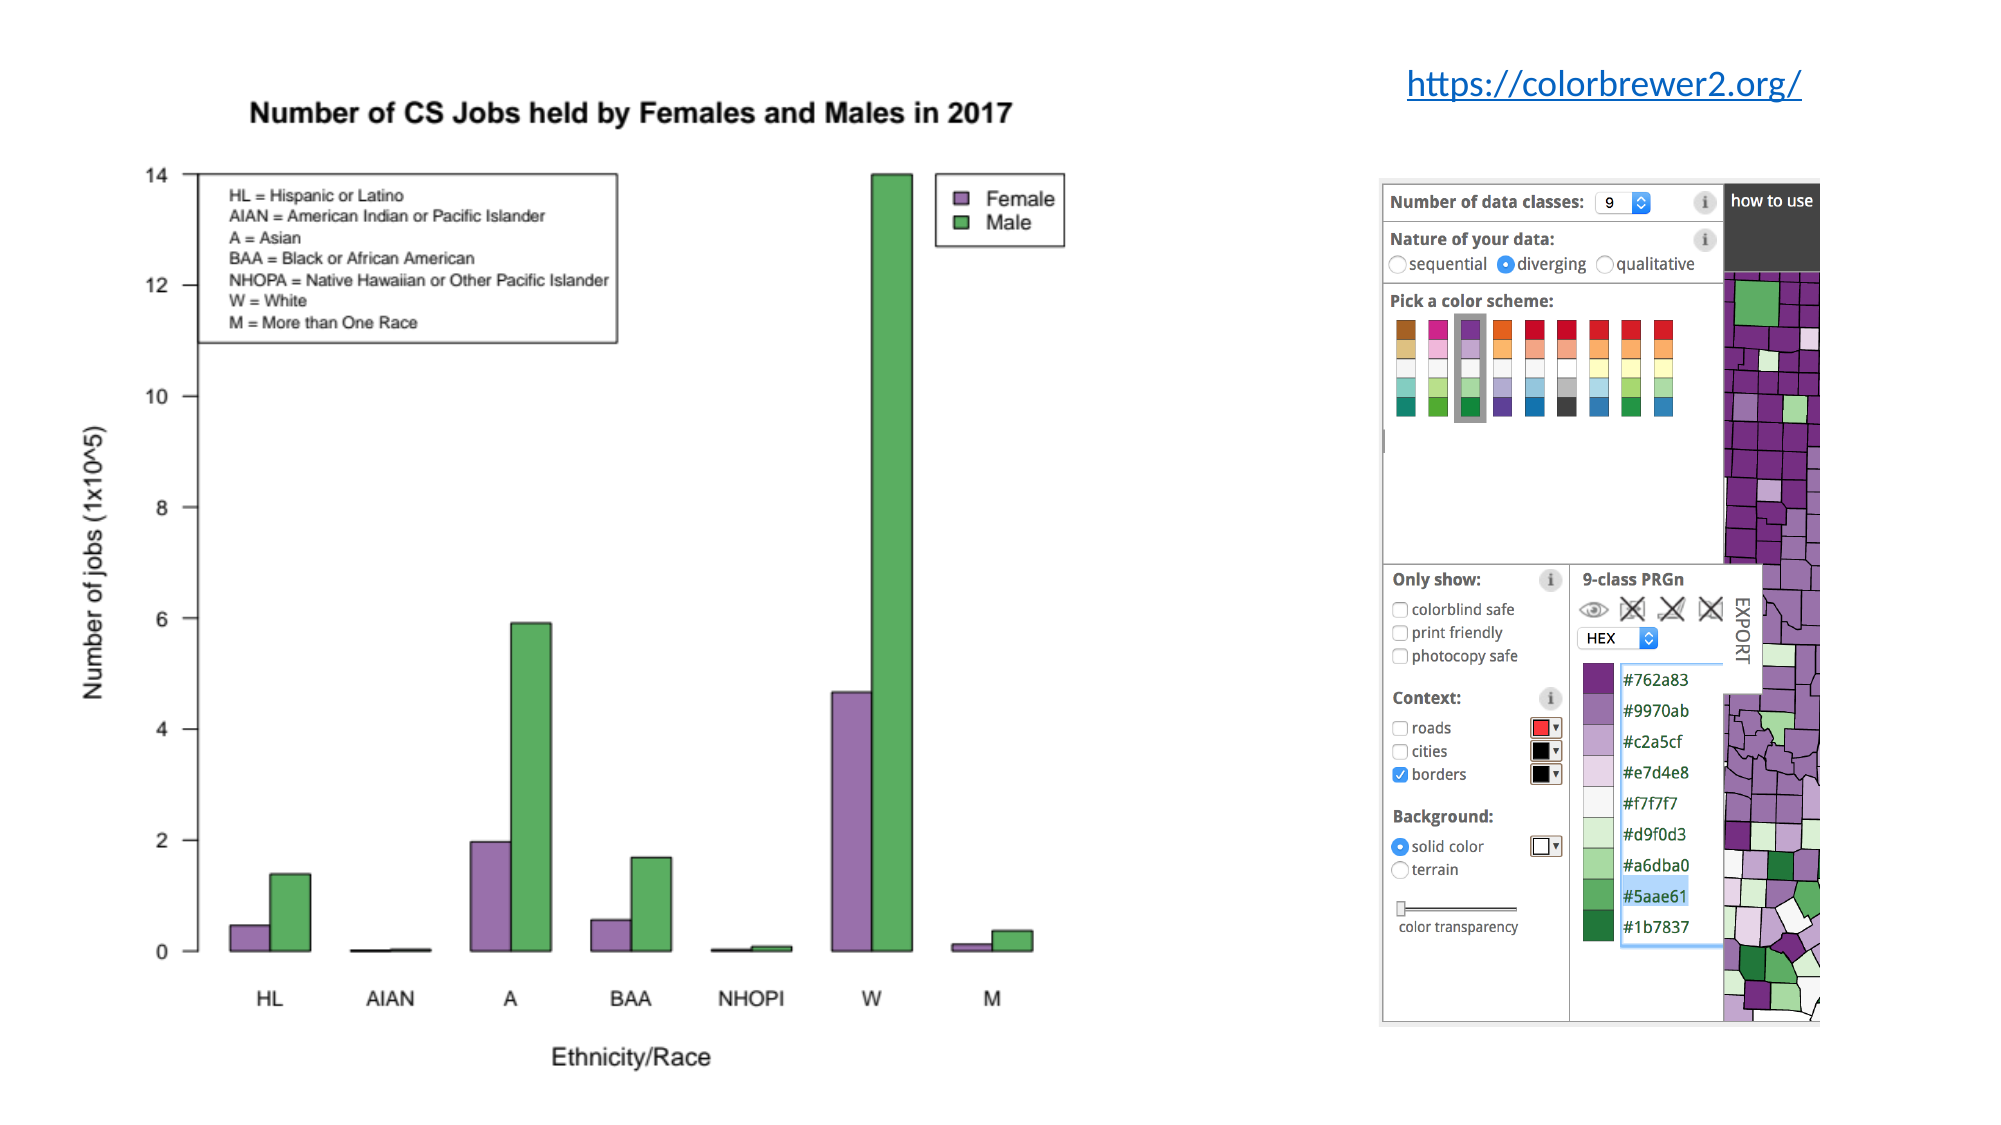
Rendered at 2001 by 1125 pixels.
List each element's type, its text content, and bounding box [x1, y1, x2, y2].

picture [74, 51, 1125, 1102]
text_box https://colorbrewer2.org/ [1391, 51, 1817, 112]
picture [1378, 178, 1820, 1027]
